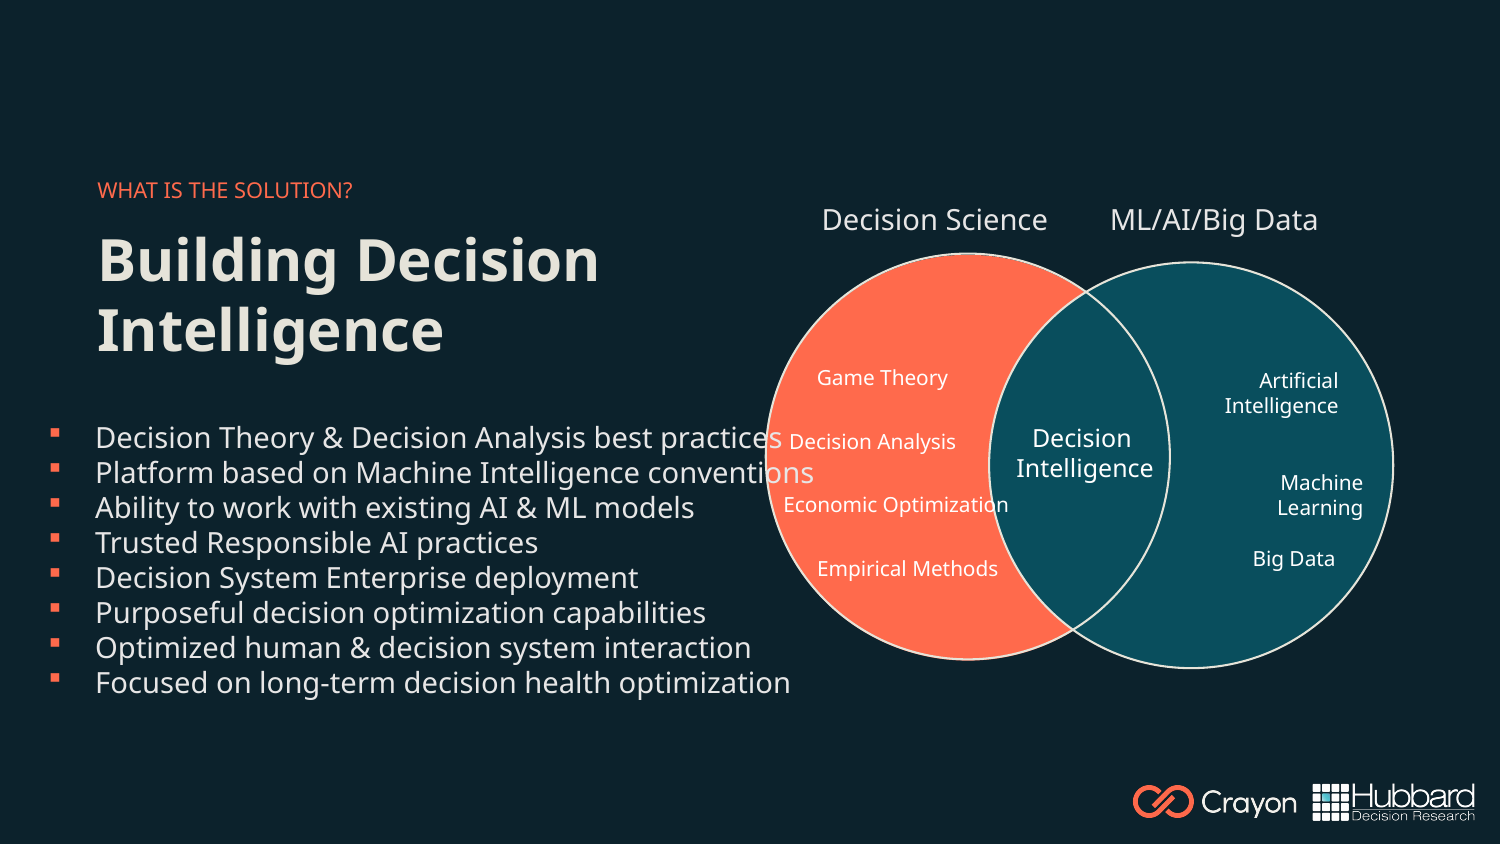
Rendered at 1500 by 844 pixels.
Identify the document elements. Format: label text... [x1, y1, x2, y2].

title Building Decision Intelligence [89, 219, 701, 371]
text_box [765, 253, 1394, 669]
list WHAT IS THE SOLUTION? [89, 160, 701, 208]
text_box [1117, 769, 1476, 834]
text_box Decision Science [784, 194, 1086, 245]
text_box ML/AI/Big Data [1086, 194, 1365, 245]
text_box Decision Theory & Decision Analysis best practices Platform based on Machine Intelligence conventions Ability to work with existing AI & ML models Trusted Responsible AI practices Decision System Enterprise deployment Purposeful decision optimization capabilities Optimized human & decision system interaction Focused on long-term decision health optimization [33, 412, 1031, 707]
